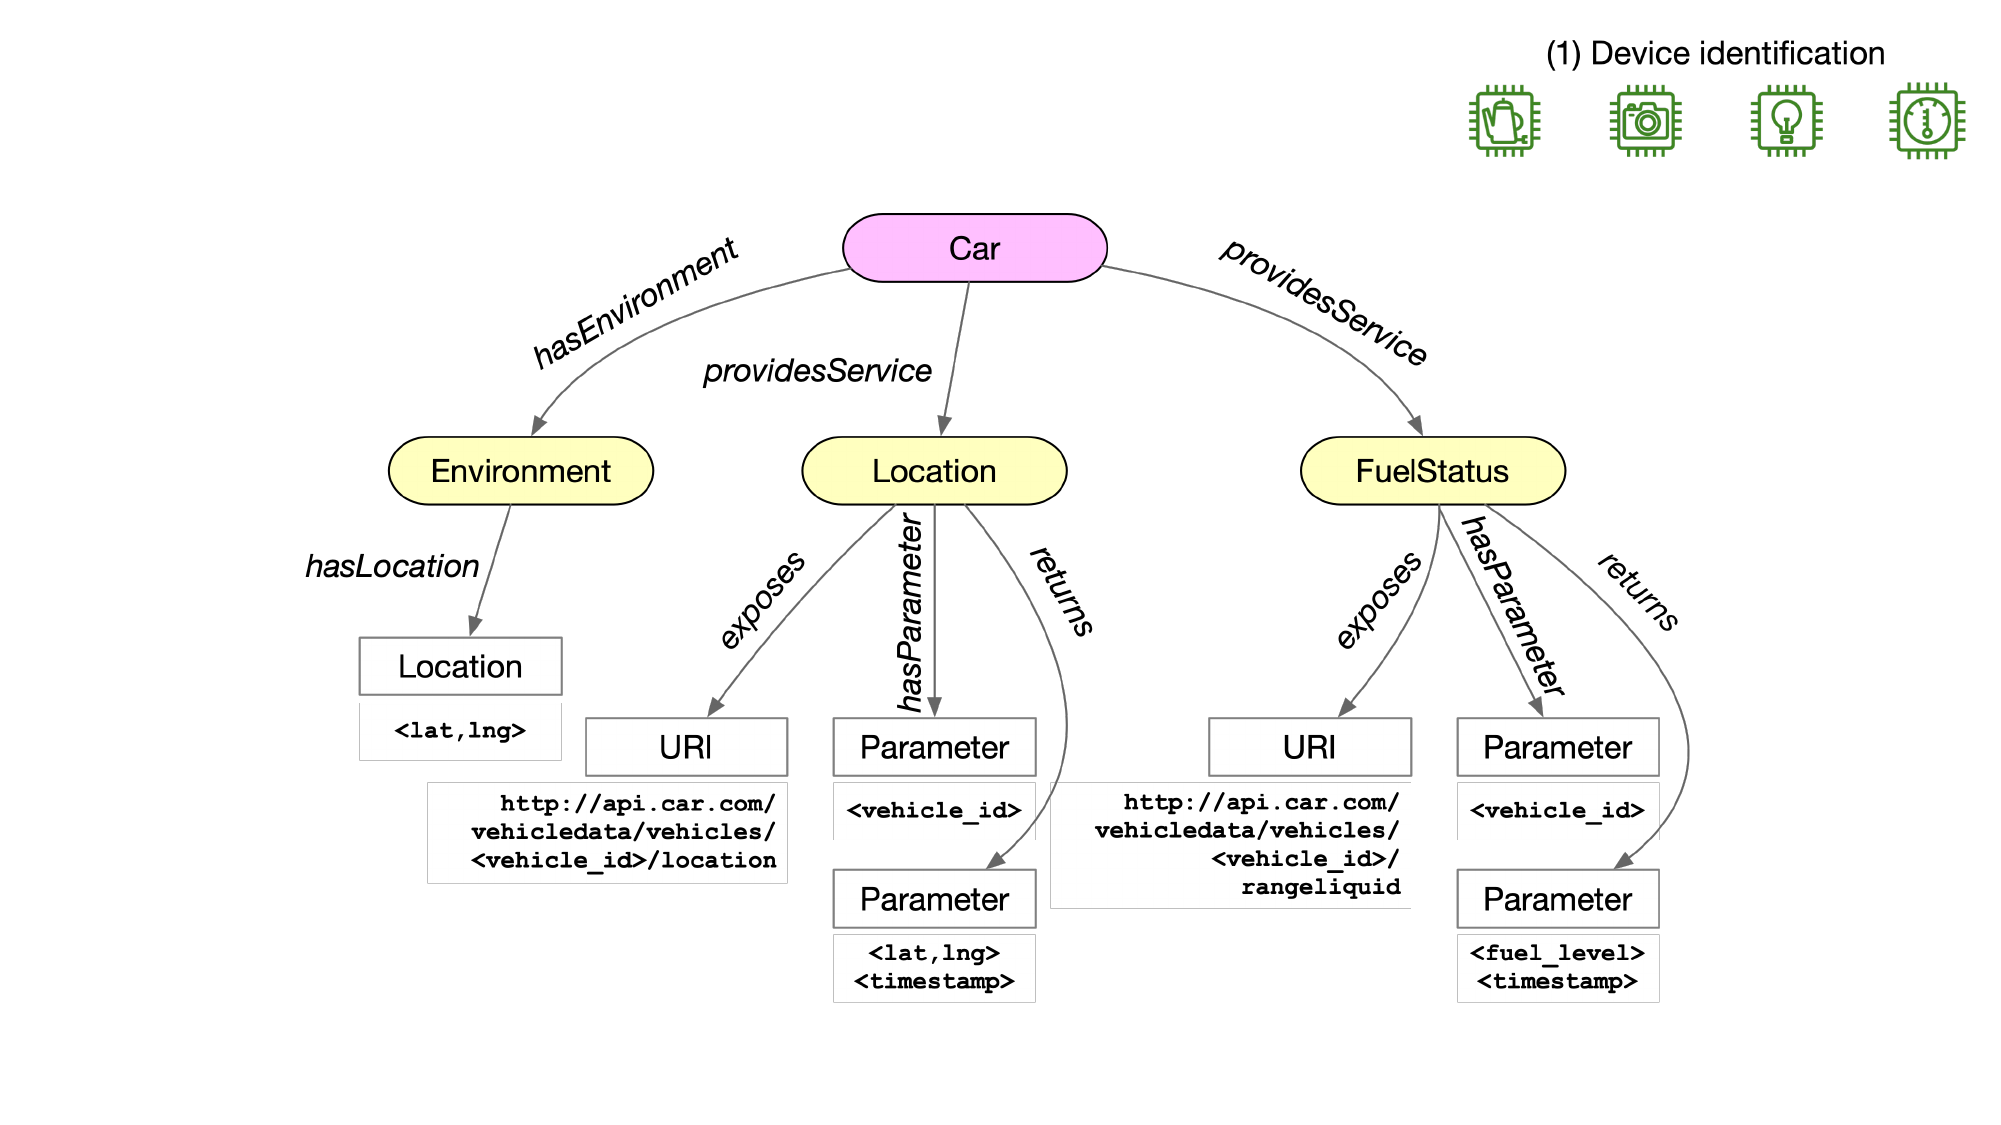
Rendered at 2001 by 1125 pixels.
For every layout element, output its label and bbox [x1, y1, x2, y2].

picture [1456, 30, 1969, 162]
picture [295, 213, 1705, 1003]
